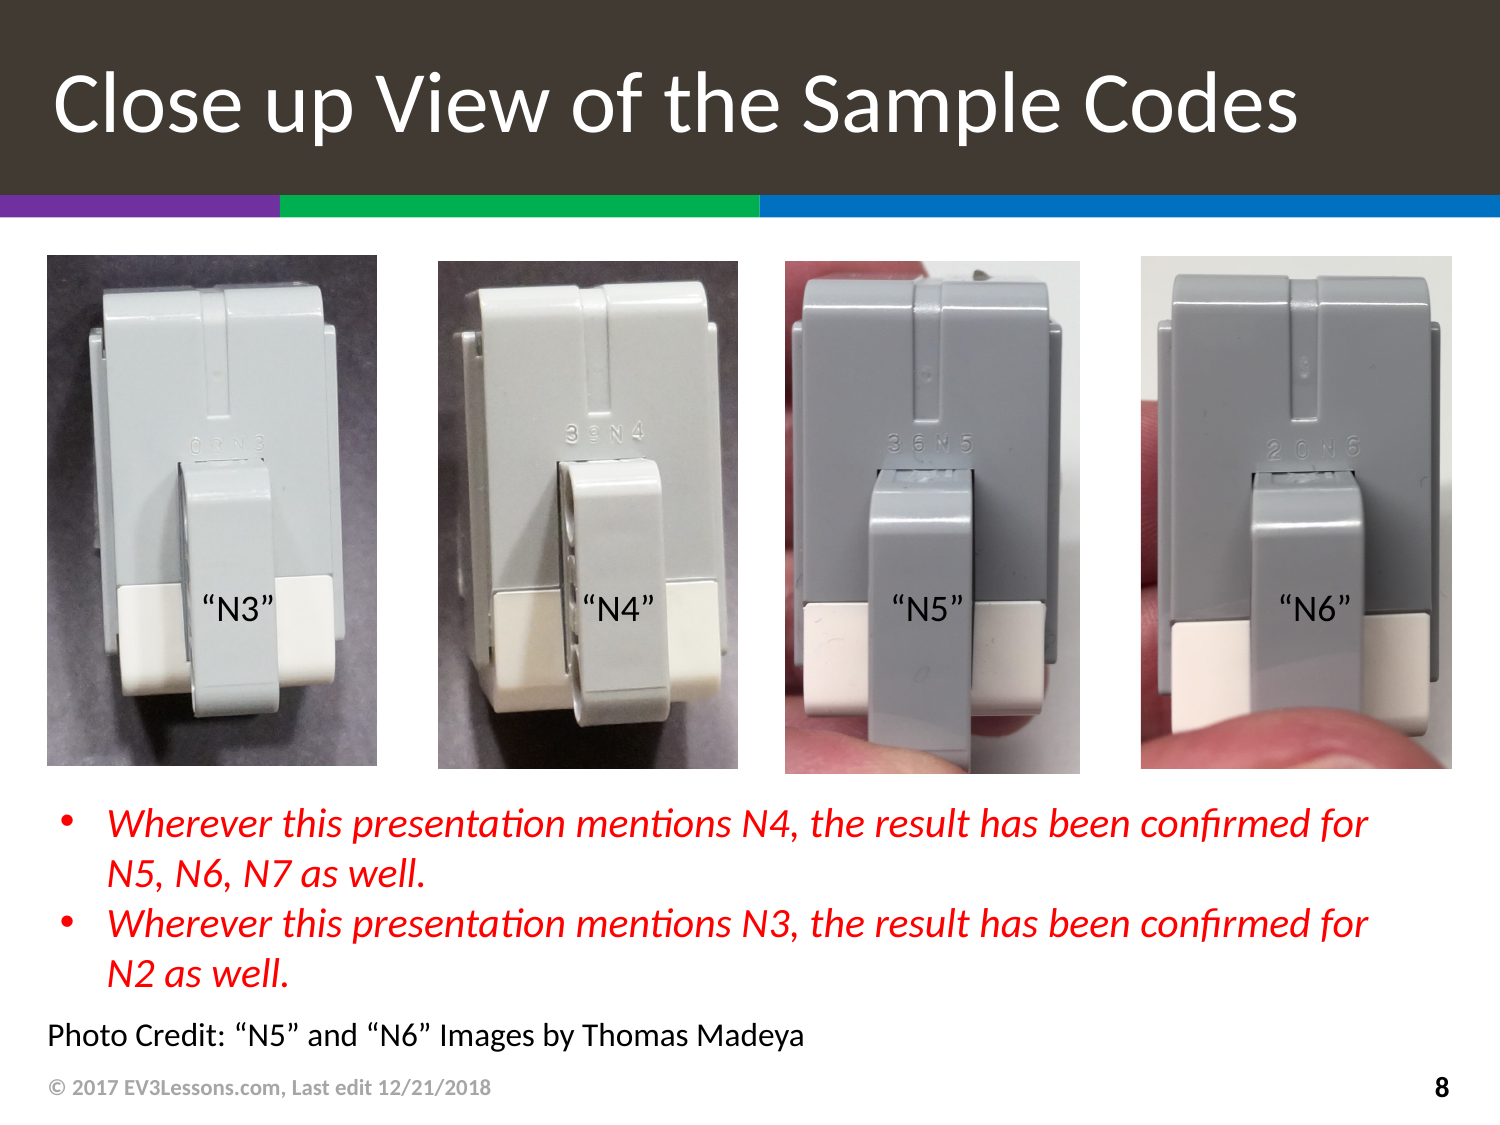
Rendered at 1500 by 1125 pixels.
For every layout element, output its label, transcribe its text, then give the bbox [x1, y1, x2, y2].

slide_number 8 [1361, 1056, 1465, 1116]
title Close up View of the Sample Codes [0, 0, 1500, 195]
footer © 2017 EV3Lessons.com, Last edit 12/21/2018 [32, 1055, 1038, 1116]
picture [1140, 255, 1453, 770]
text_box Wherever this presentation mentions N4, the result has been confirmed for N5, N6, N7 as well. Wherever this presentation mentions N3, the result has been confirmed for N2 as well. [45, 788, 1431, 1004]
picture [784, 260, 1080, 774]
picture [437, 260, 739, 770]
text_box Photo Credit: “N5” and “N6” Images by Thomas Madeya [32, 1005, 926, 1060]
picture [46, 255, 378, 766]
